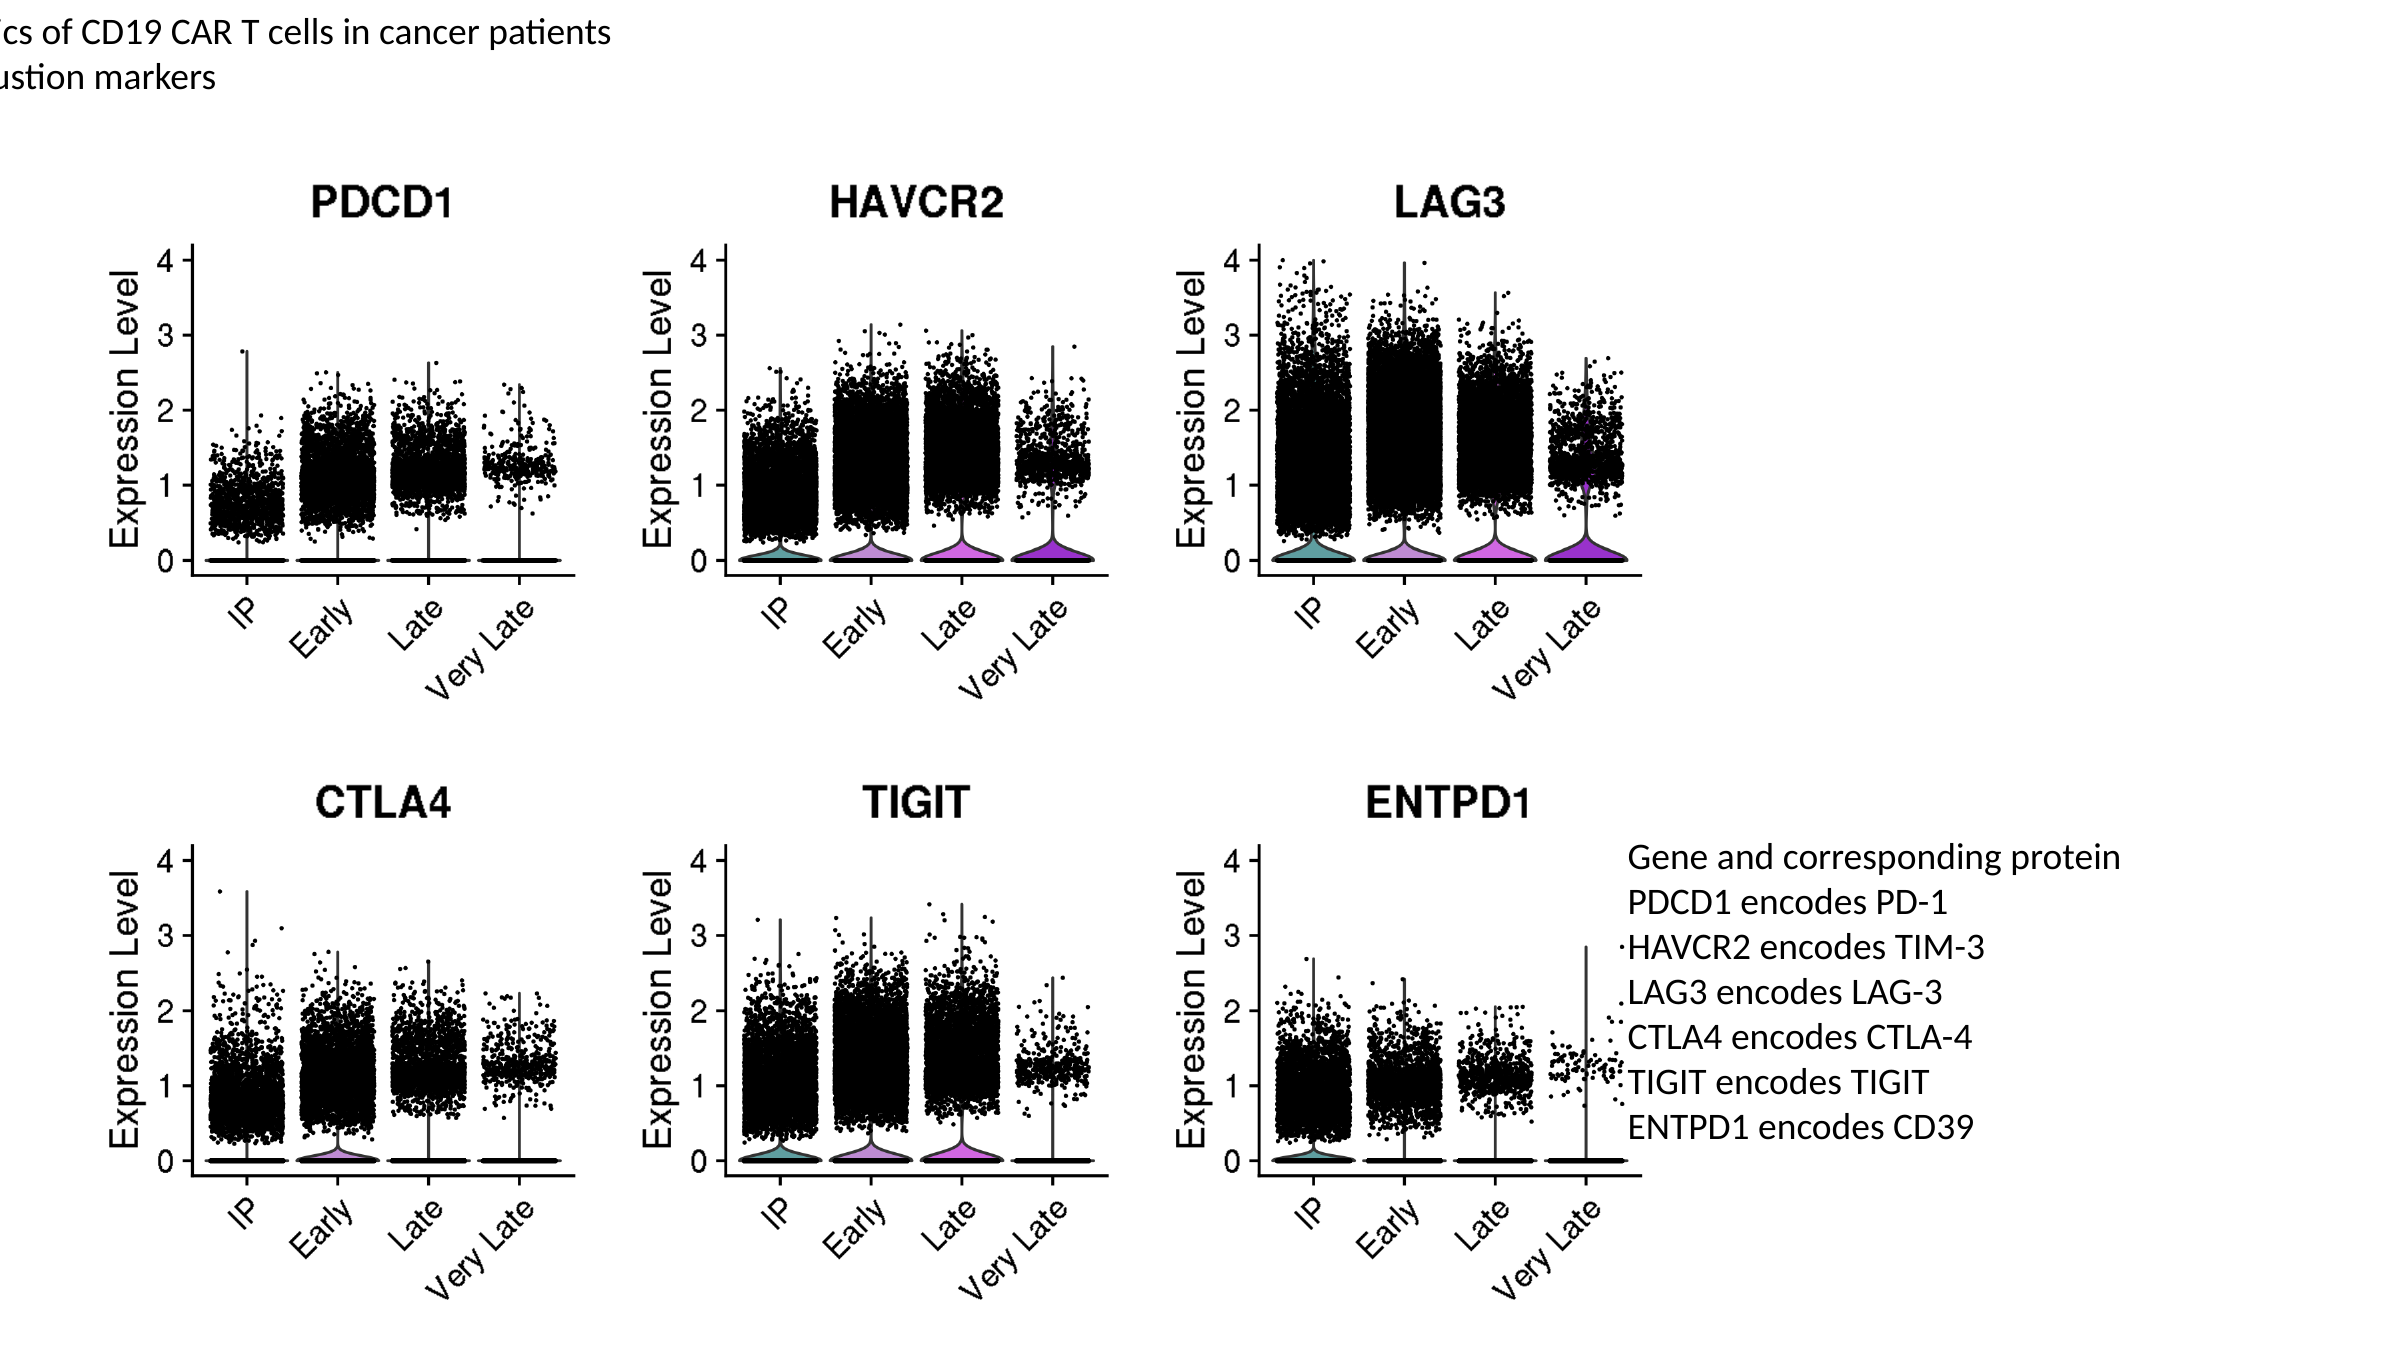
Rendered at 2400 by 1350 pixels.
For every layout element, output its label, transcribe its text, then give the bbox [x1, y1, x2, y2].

text_box GSE125881: longitudinal kinetics of CD19 CAR T cells in cancer patients Violin plots for canonical exhaustion markers [0, 0, 628, 105]
text_box Gene and corresponding protein PDCD1 encodes PD-1 HAVCR2 encodes TIM-3 LAG3 encodes LAG-3 CTLA4 encodes CTLA-4 TIGIT encodes TIGIT ENTPD1 encodes CD39 [1678, 824, 2137, 1155]
picture [74, 149, 1676, 1350]
